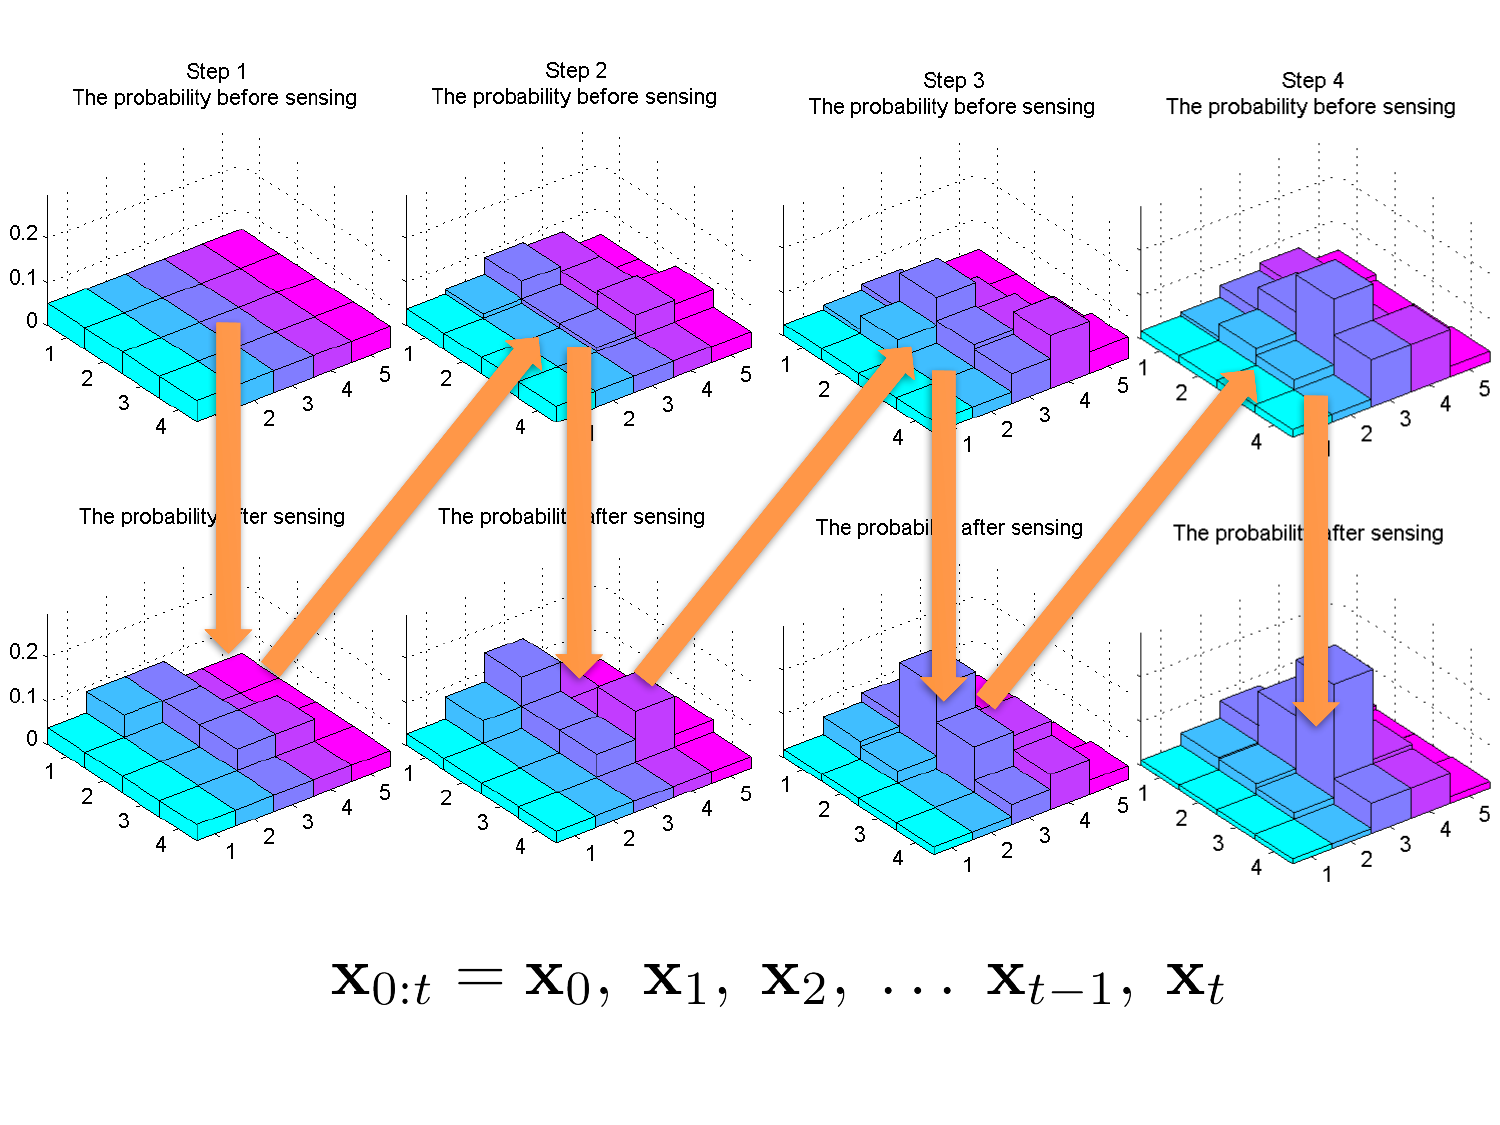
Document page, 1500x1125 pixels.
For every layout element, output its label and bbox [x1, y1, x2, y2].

picture [399, 51, 760, 866]
picture [330, 964, 1225, 1008]
text_box [765, 502, 770, 547]
picture [2, 62, 397, 864]
picture [776, 62, 1133, 874]
picture [1136, 62, 1496, 887]
